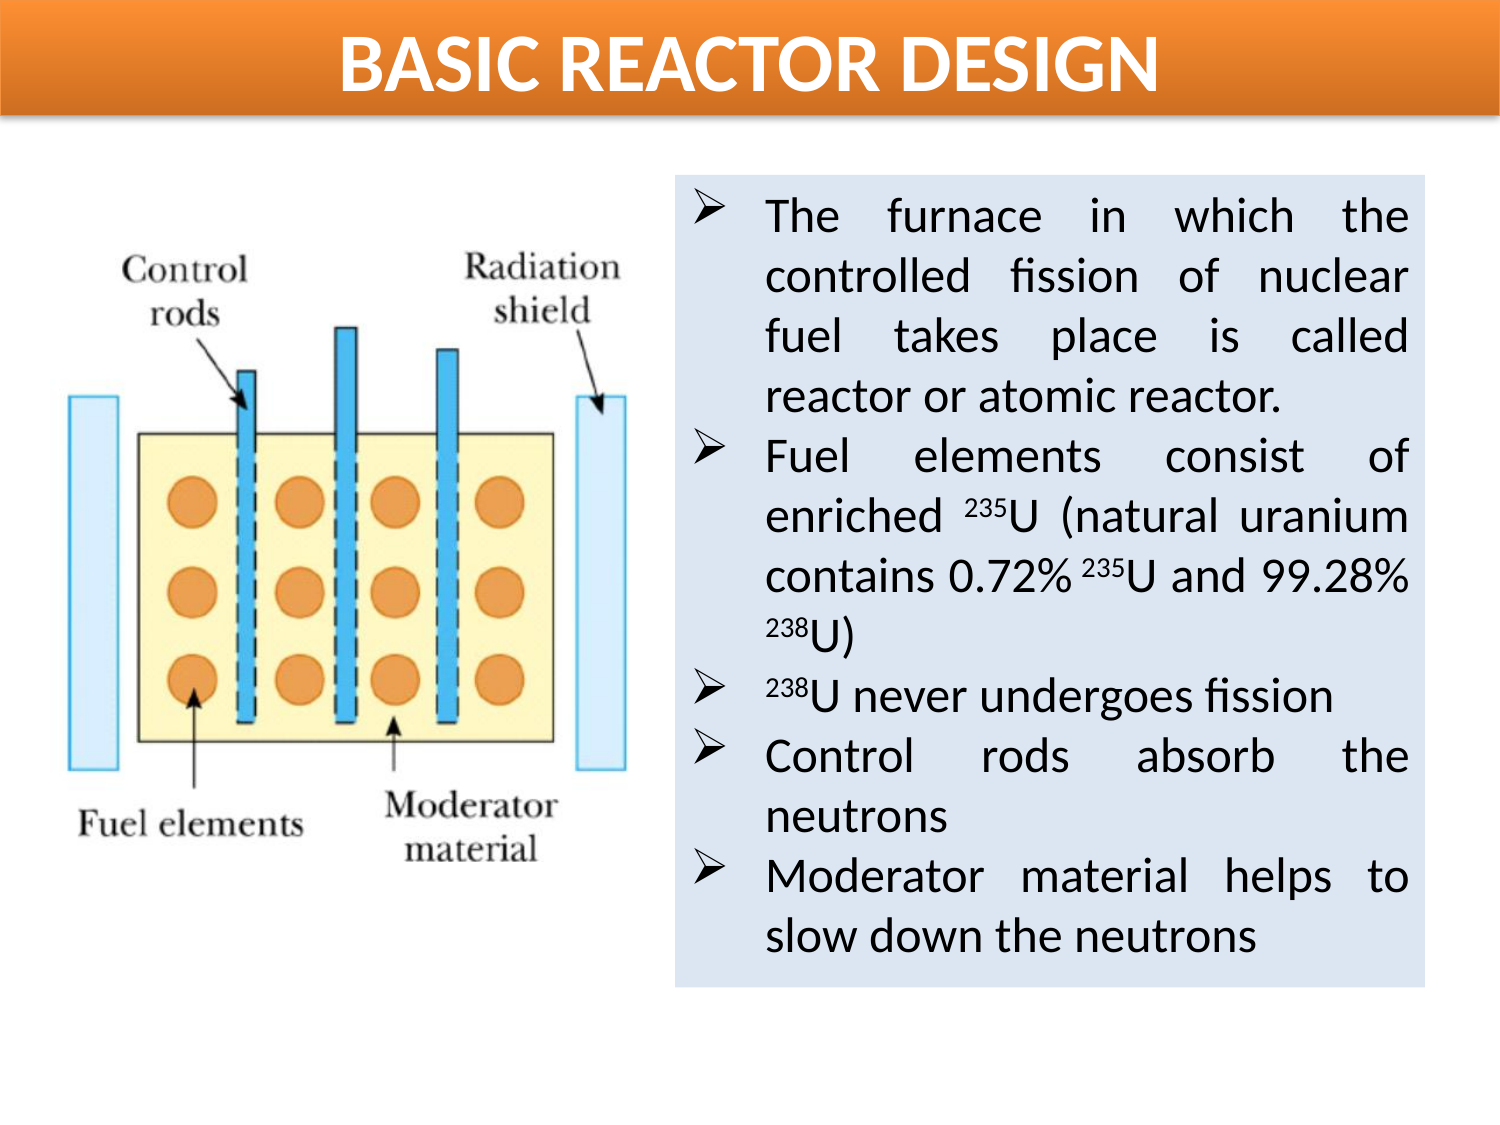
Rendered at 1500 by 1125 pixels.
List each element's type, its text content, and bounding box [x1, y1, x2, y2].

picture [49, 249, 638, 863]
list The furnace in which the controlled fission of nuclear fuel takes place is called reactor or atomic reactor. Fuel elements consist of enriched 235U (natural uranium contains 0.72% 235U and 99.28% 238U) 238U never undergoes fission Control rods absorb the neutrons Moderator material helps to slow down the neutrons [675, 174, 1425, 988]
text_box BASIC REACTOR DESIGN [0, 0, 1500, 116]
